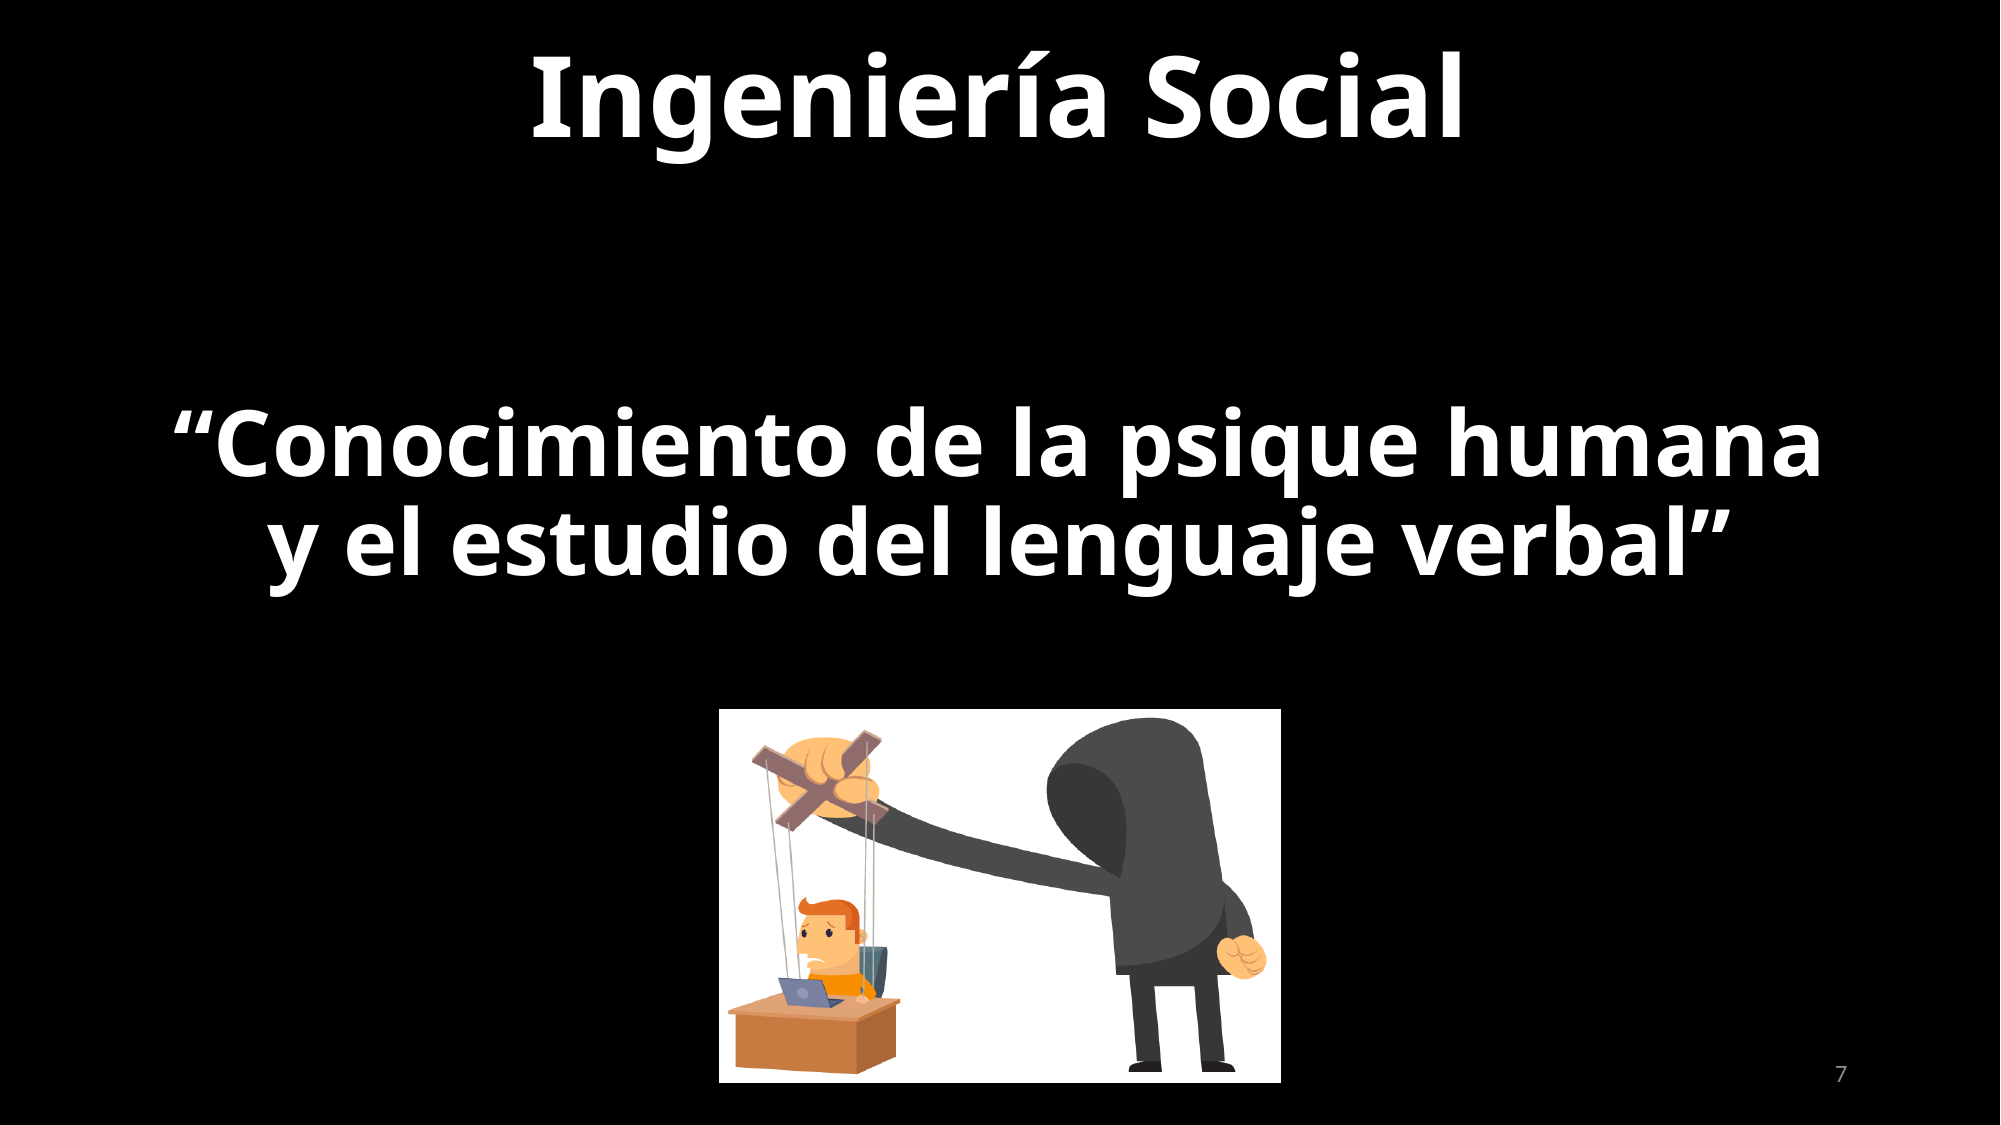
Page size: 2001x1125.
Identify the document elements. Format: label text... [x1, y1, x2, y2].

list “Conocimiento de la psique humana y el estudio del lenguaje verbal” [137, 168, 1863, 883]
picture [719, 709, 1281, 1083]
text_box Ingeniería Social [0, 17, 2000, 167]
slide_number 7 [1412, 1042, 1863, 1103]
